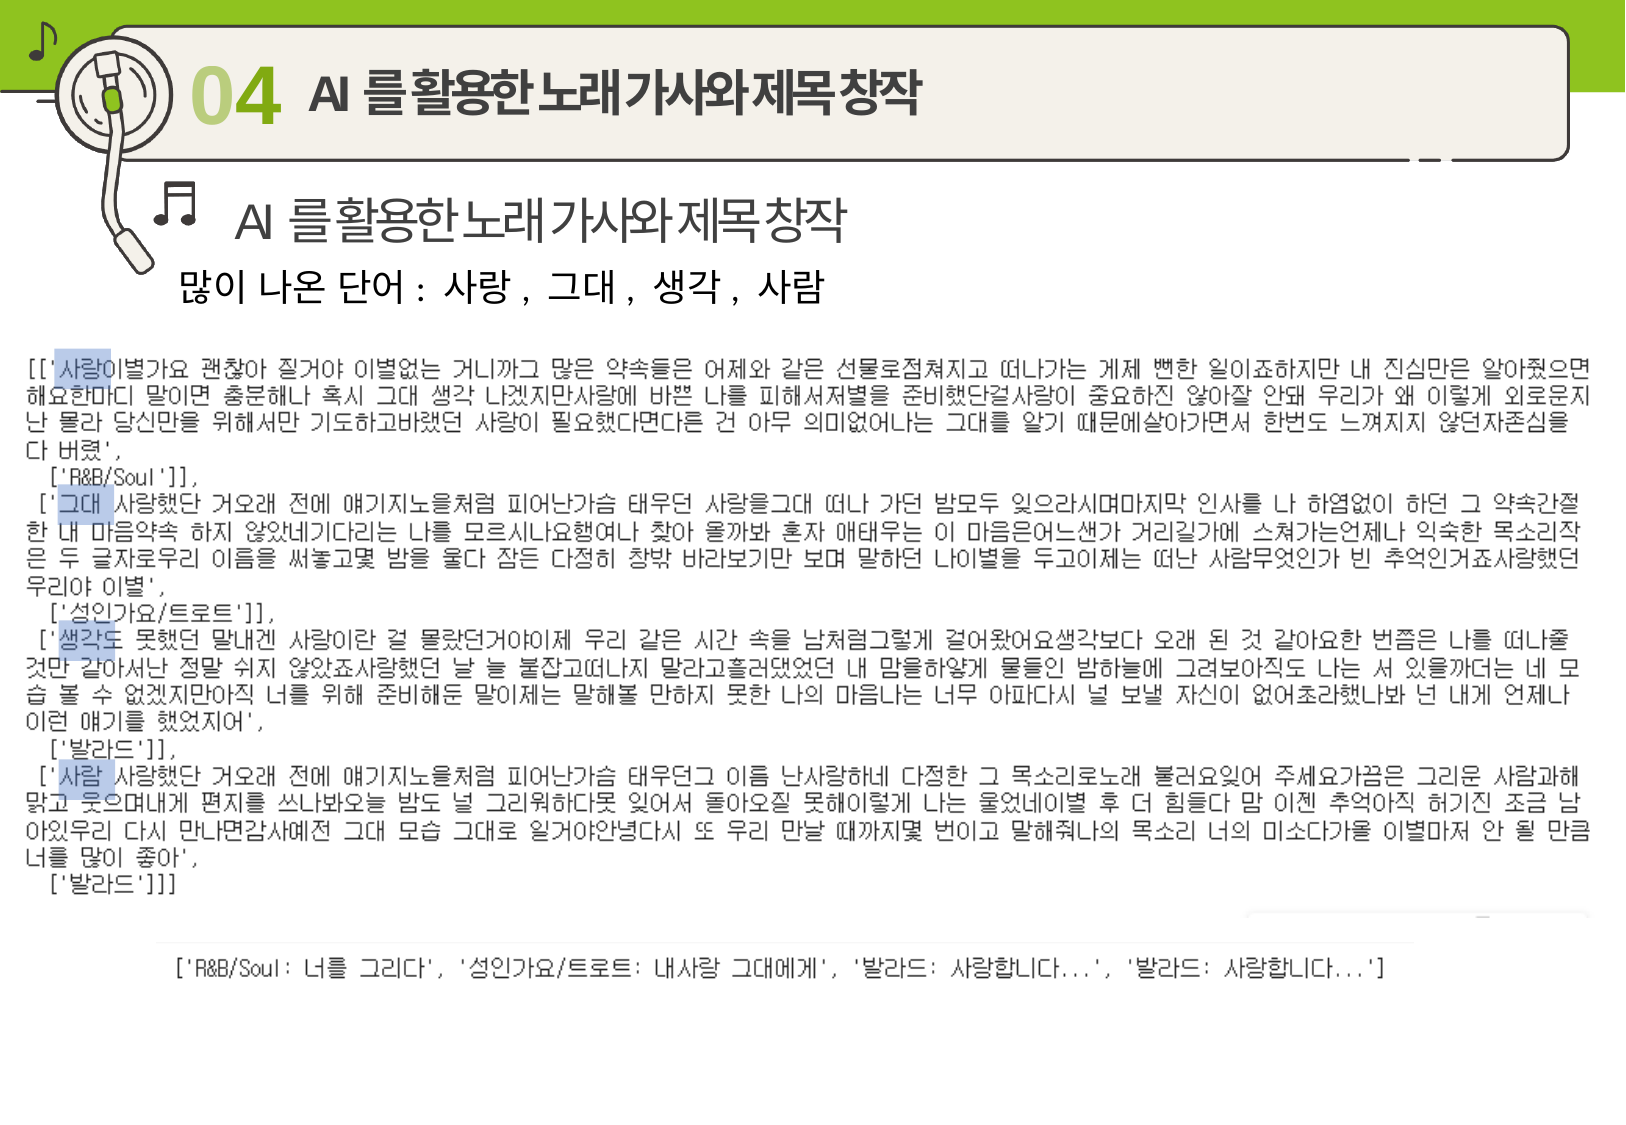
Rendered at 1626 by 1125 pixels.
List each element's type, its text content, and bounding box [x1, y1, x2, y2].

picture [0, 21, 1570, 275]
text_box [0, 0, 1625, 93]
picture [156, 942, 1414, 1004]
picture [21, 348, 1604, 918]
text_box 많이 나온 단어: 사랑, 그대, 생각, 사람 [164, 275, 842, 317]
